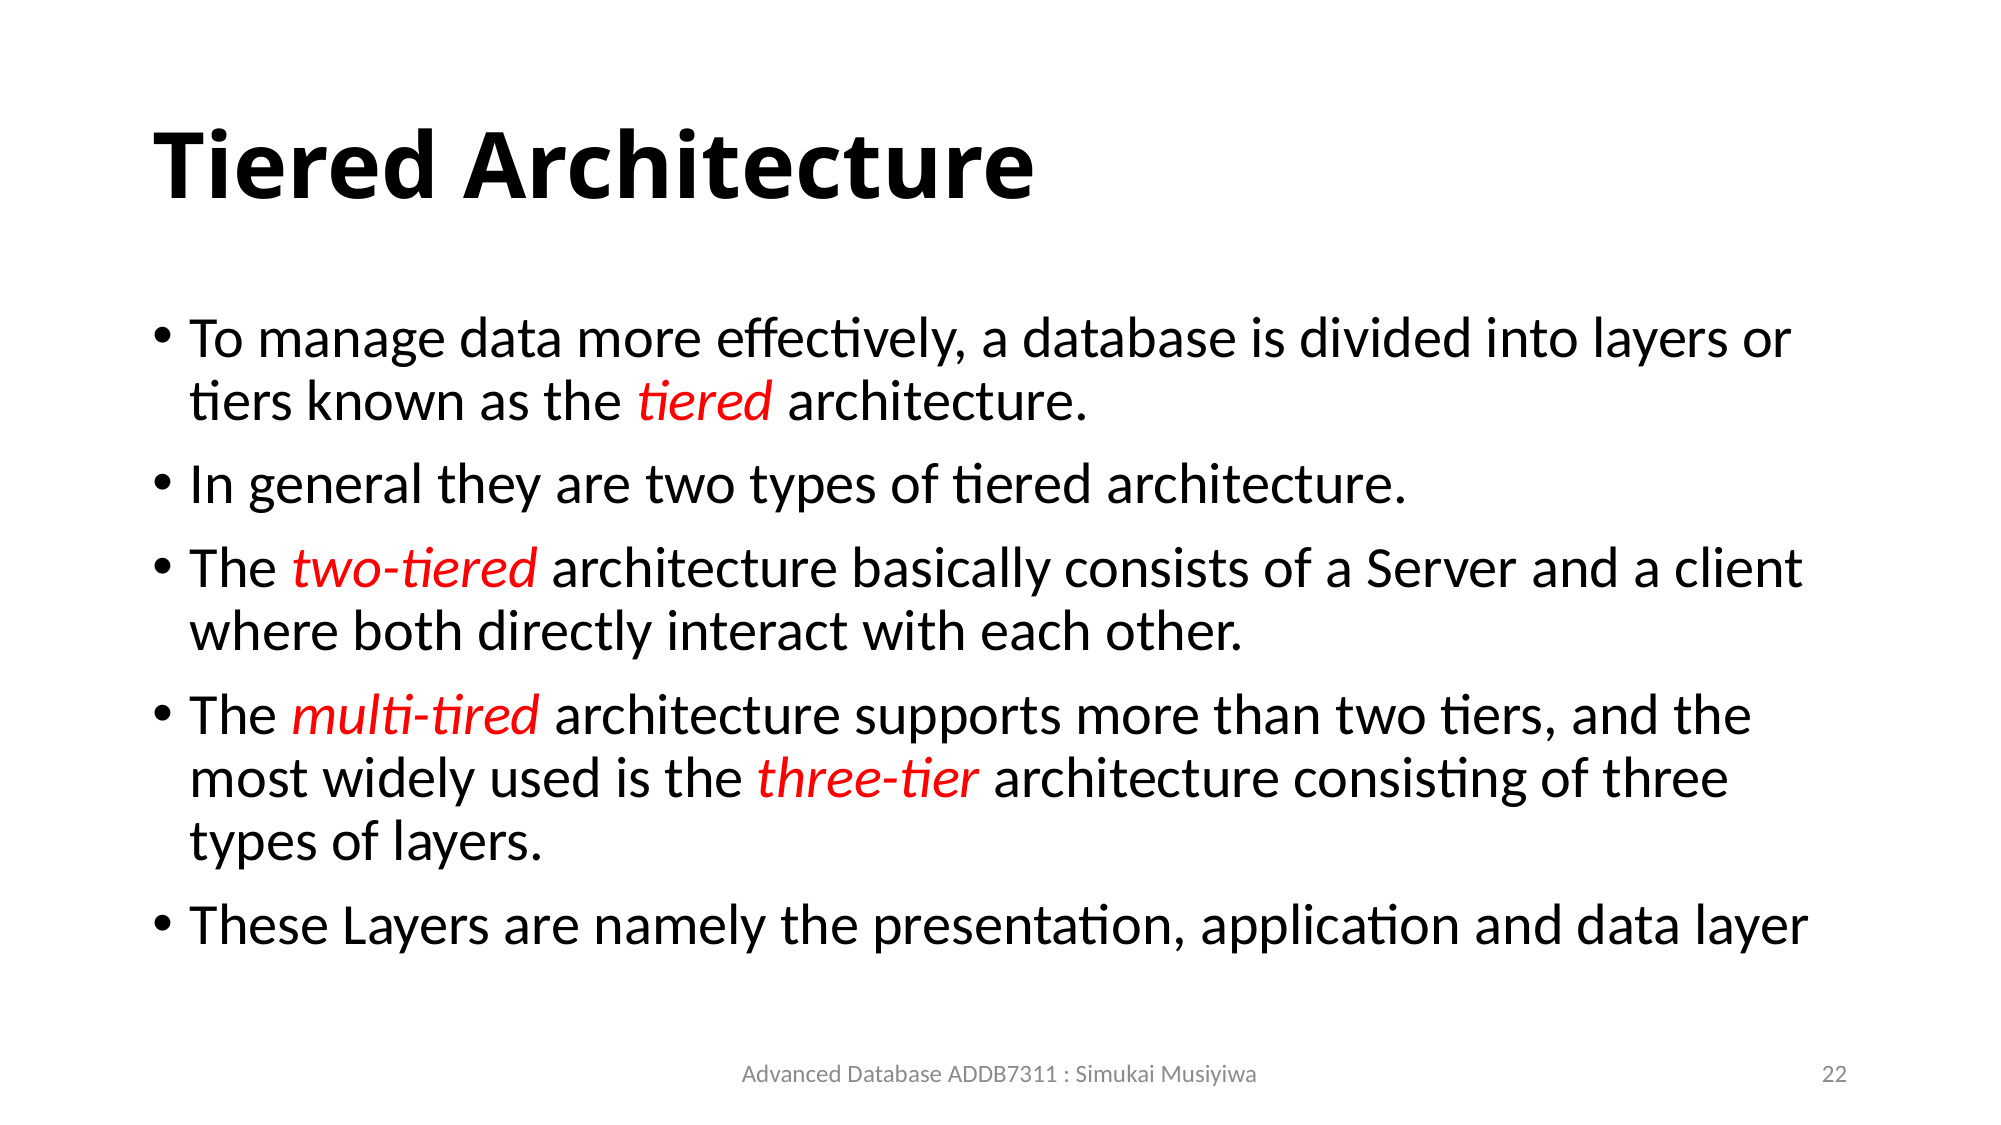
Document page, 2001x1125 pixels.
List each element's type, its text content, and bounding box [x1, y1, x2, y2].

slide_number 22 [1412, 1042, 1863, 1103]
title Tiered Architecture [137, 59, 1863, 278]
list To manage data more effectively, a database is divided into layers or tiers known as the tiered architecture. In general they are two types of tiered architecture. The two-tiered architecture basically consists of a Server and a client where both directly interact with each other. The multi-tired architecture supports more than two tiers, and the most widely used is the three-tier architecture consisting of three types of layers. These Layers are namely the presentation, application and data layer [137, 299, 1863, 1014]
footer Advanced Database ADDB7311 : Simukai Musiyiwa [662, 1042, 1338, 1103]
